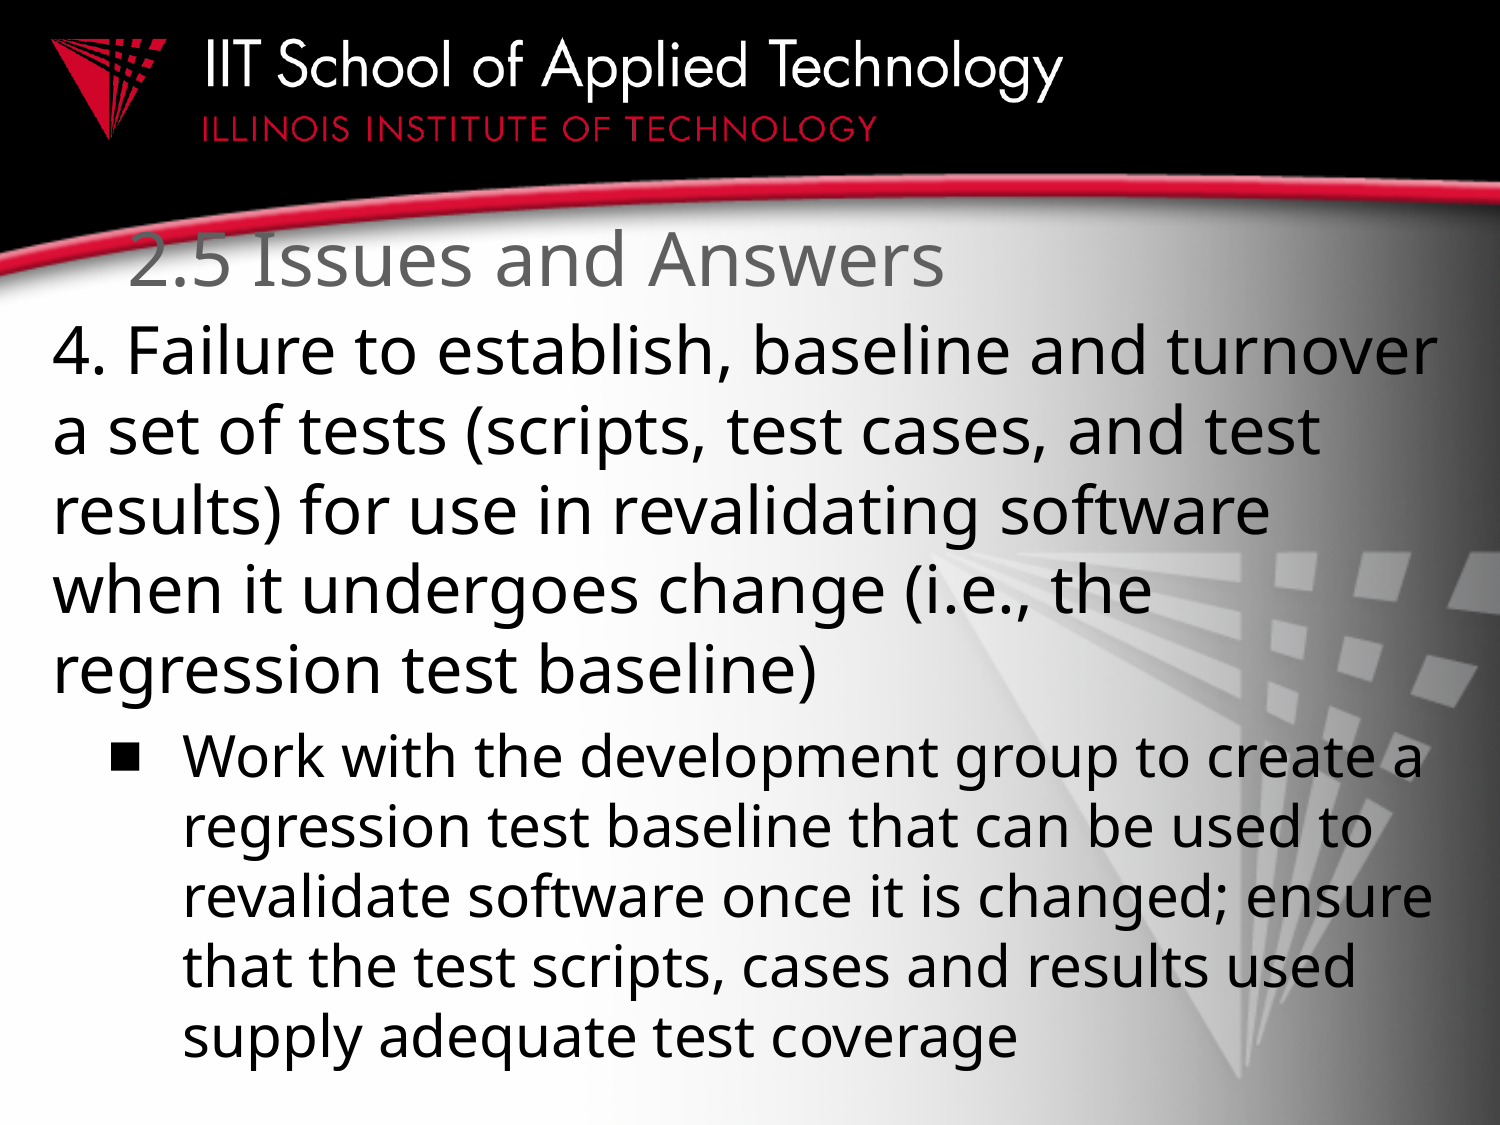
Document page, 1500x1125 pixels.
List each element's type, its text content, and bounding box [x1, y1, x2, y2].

picture [0, 0, 1500, 1125]
list 4. Failure to establish, baseline and turnover a set of tests (scripts, test cases, and test results) for use in revalidating software when it undergoes change (i.e., the regression test baseline) Work with the development group to create a regression test baseline that can be used to revalidate software once it is changed; ensure that the test scripts, cases and results used supply adequate test coverage [37, 299, 1463, 1101]
title 2.5 Issues and Answers [112, 212, 1388, 299]
